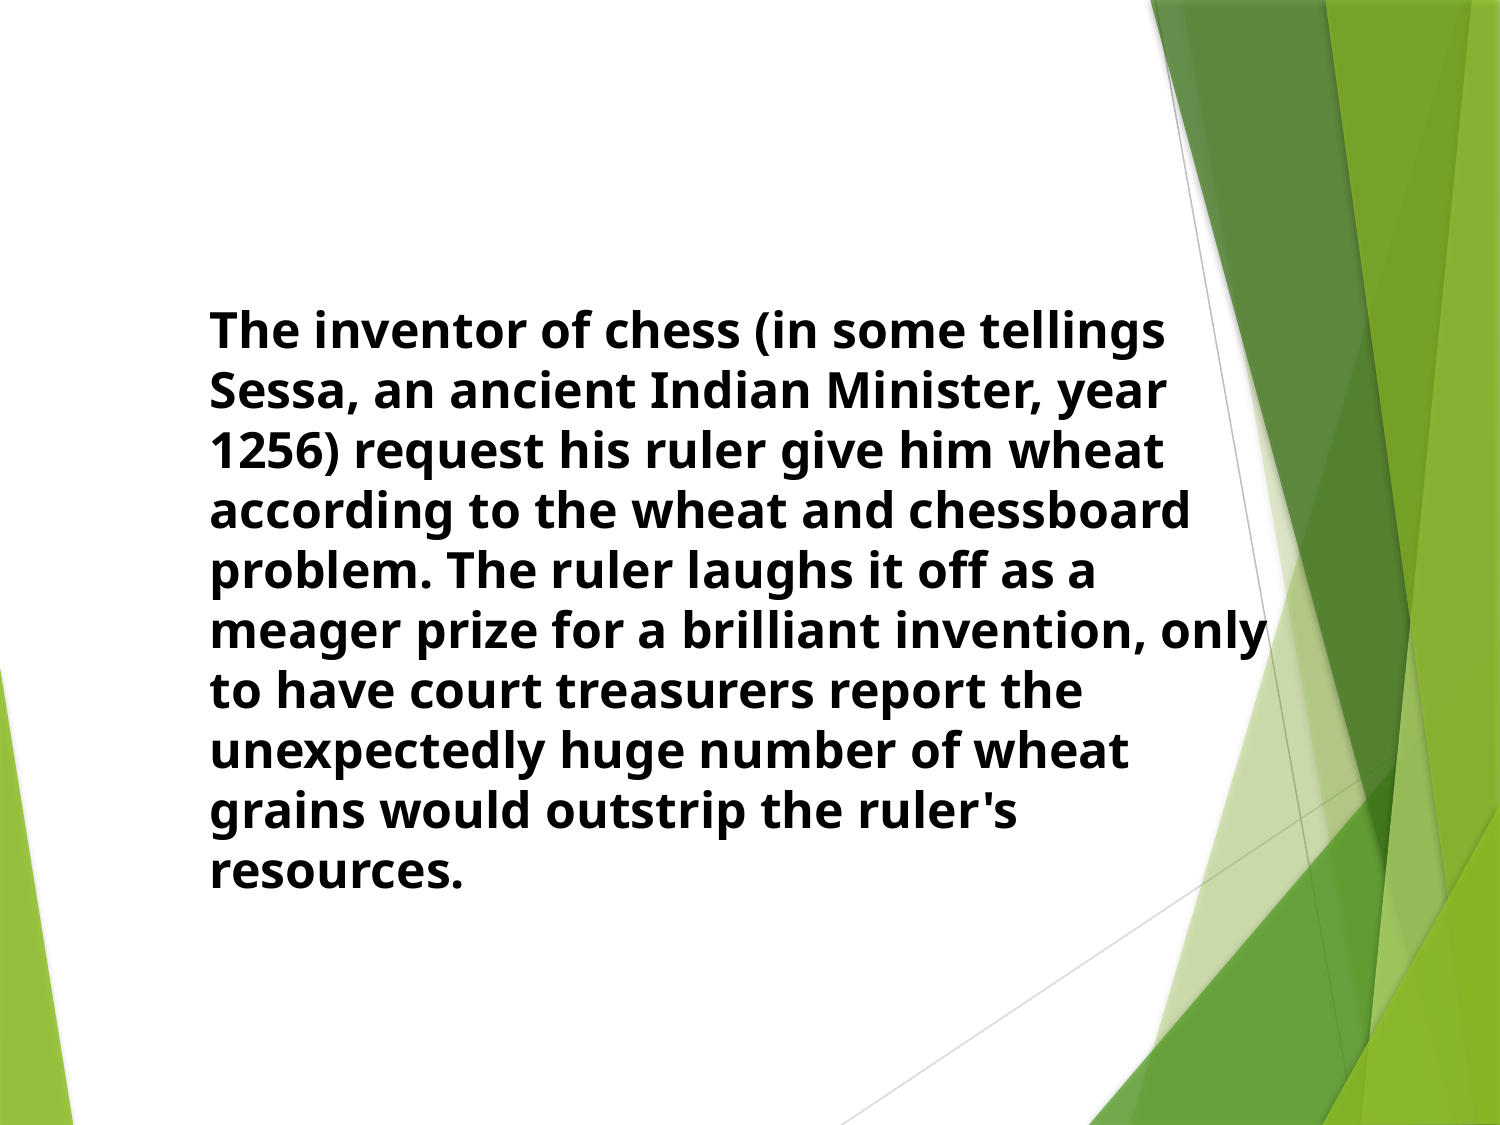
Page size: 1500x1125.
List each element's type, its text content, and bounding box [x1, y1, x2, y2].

text_box The inventor of chess (in some tellings Sessa, an ancient Indian Minister, year 1256) request his ruler give him wheat according to the wheat and chessboard problem. The ruler laughs it off as a meager prize for a brilliant invention, only to have court treasurers report the unexpectedly huge number of wheat grains would outstrip the ruler's resources. [194, 290, 1294, 906]
